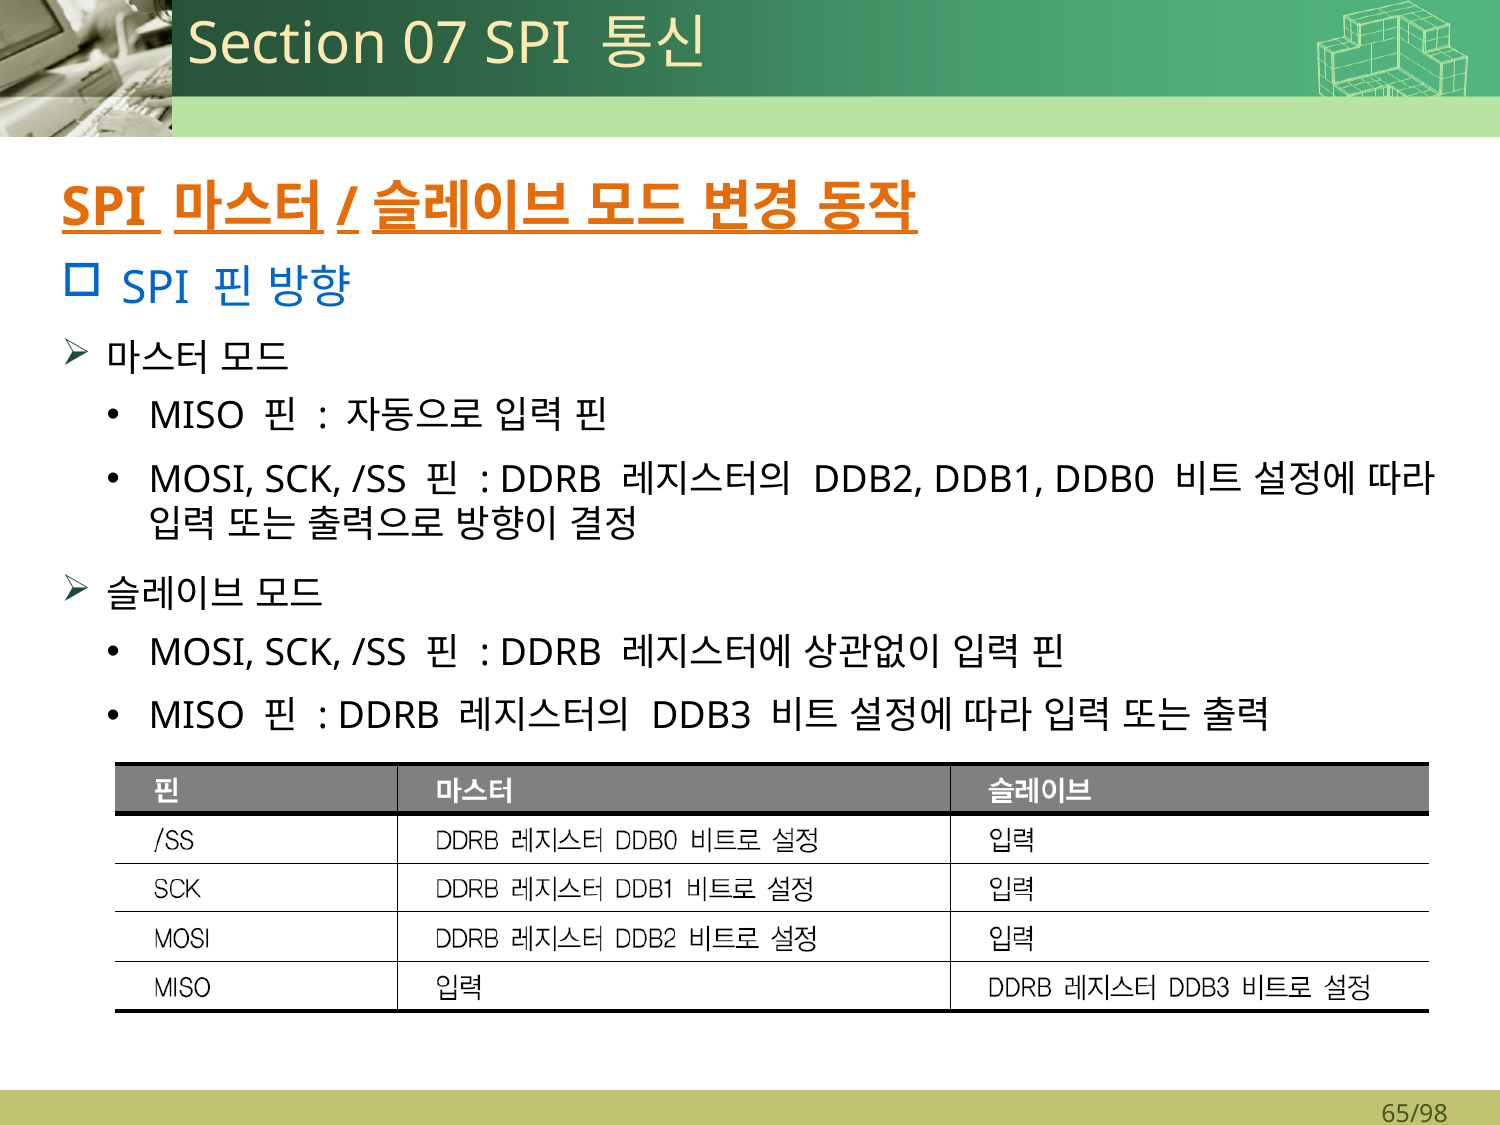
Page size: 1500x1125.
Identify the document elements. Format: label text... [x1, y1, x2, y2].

title Section 07 SPI 통신 [172, 75, 1500, 94]
picture [111, 758, 1430, 1017]
picture [0, 75, 1500, 151]
text_box [0, 0, 1500, 75]
list SPI 마스터/슬레이브 모드 변경 동작 SPI 핀 방향 마스터 모드 MISO 핀 : 자동으로 입력 핀 MOSI, SCK, /SS 핀 : DDRB 레지스터의 DDB2, DDB1, DDB0 비트 설정에 따라 입력 또는 출력으로 방향이 결정 슬레이브 모드 MOSI, SCK, /SS 핀 : DDRB 레지스터에 상관없이 입력 핀 MISO 핀 : DDRB 레지스터의 DDB3 비트 설정에 따라 입력 또는 출력 [46, 164, 1459, 1067]
